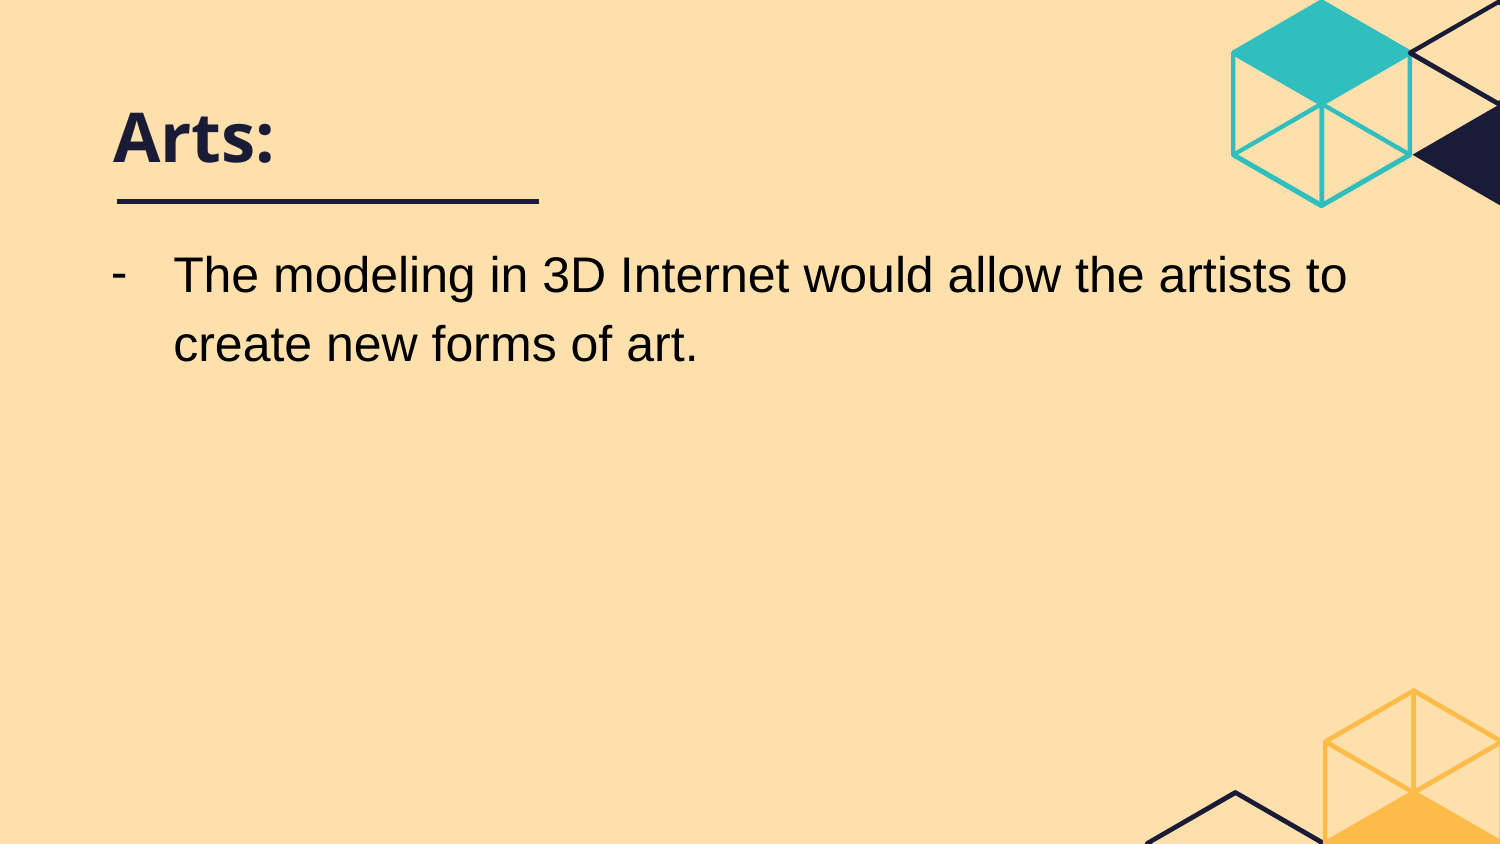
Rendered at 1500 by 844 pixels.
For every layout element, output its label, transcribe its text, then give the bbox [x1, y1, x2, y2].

list The modeling in 3D Internet would allow the artists to create new forms of art. [98, 218, 1413, 718]
title Arts: [98, 89, 1402, 192]
